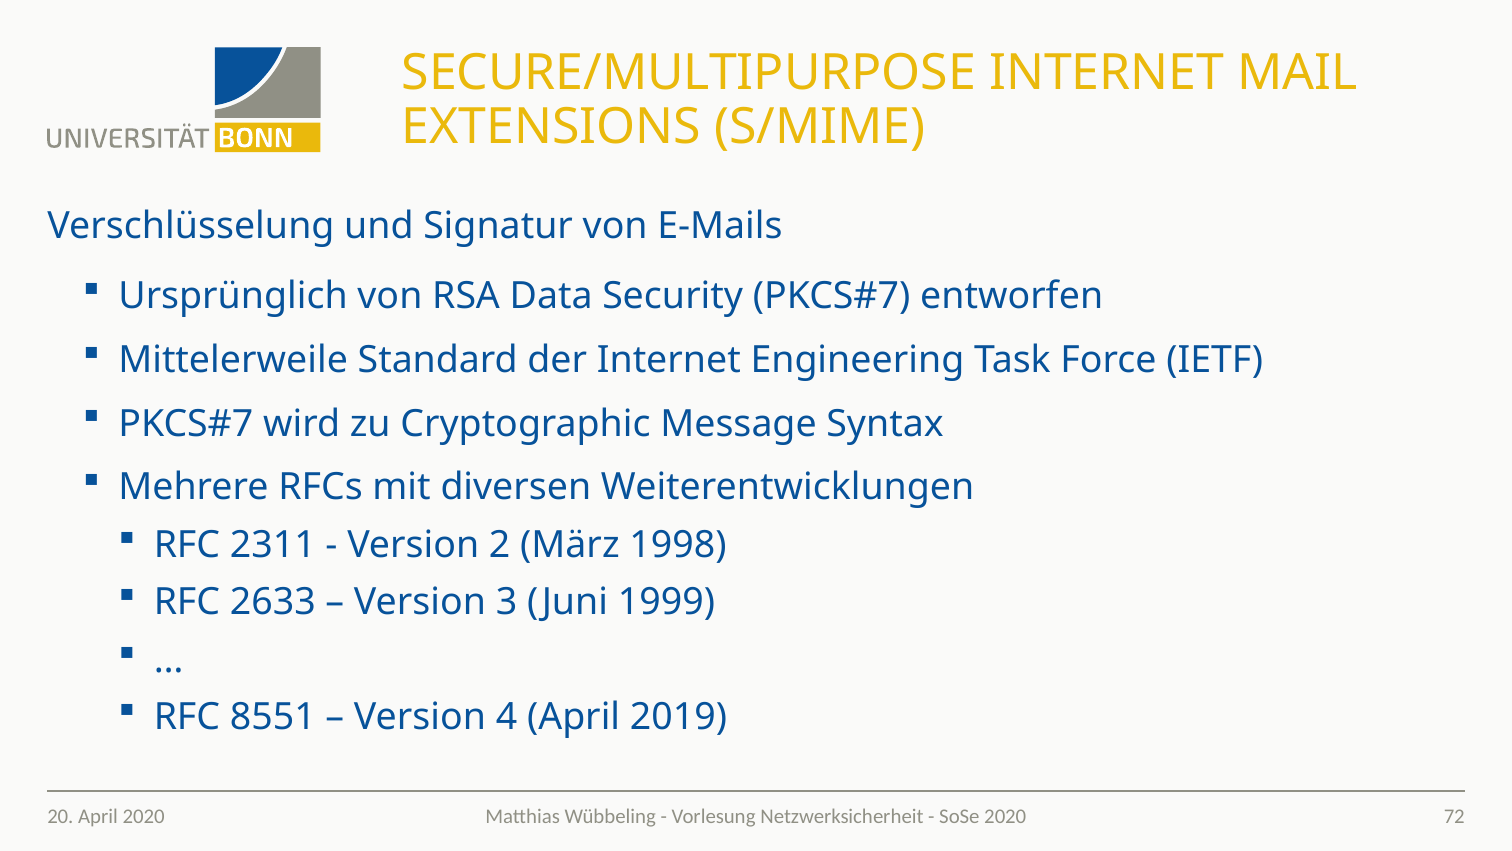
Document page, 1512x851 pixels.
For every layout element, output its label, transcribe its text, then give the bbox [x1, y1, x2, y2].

title Secure/Multipurpose Internet Mail Extensions (S/MIME) [401, 47, 1465, 154]
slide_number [47, 791, 189, 839]
footer Matthias Wübbeling - Vorlesung Netzwerksicherheit - SoSe 2020 [342, 791, 1170, 839]
list Verschlüsselung und Signatur von E-Mails Ursprünglich von RSA Data Security (PKCS#7) entworfen Mittelerweile Standard der Internet Engineering Task Force (IETF) PKCS#7 wird zu Cryptographic Message Syntax Mehrere RFCs mit diversen Weiterentwicklungen RFC 2311 - Version 2 (März 1998) RFC 2633 – Version 3 (Juni 1999) … RFC 8551 – Version 4 (April 2019) [47, 200, 1465, 745]
slide_number 72 [1370, 791, 1465, 839]
